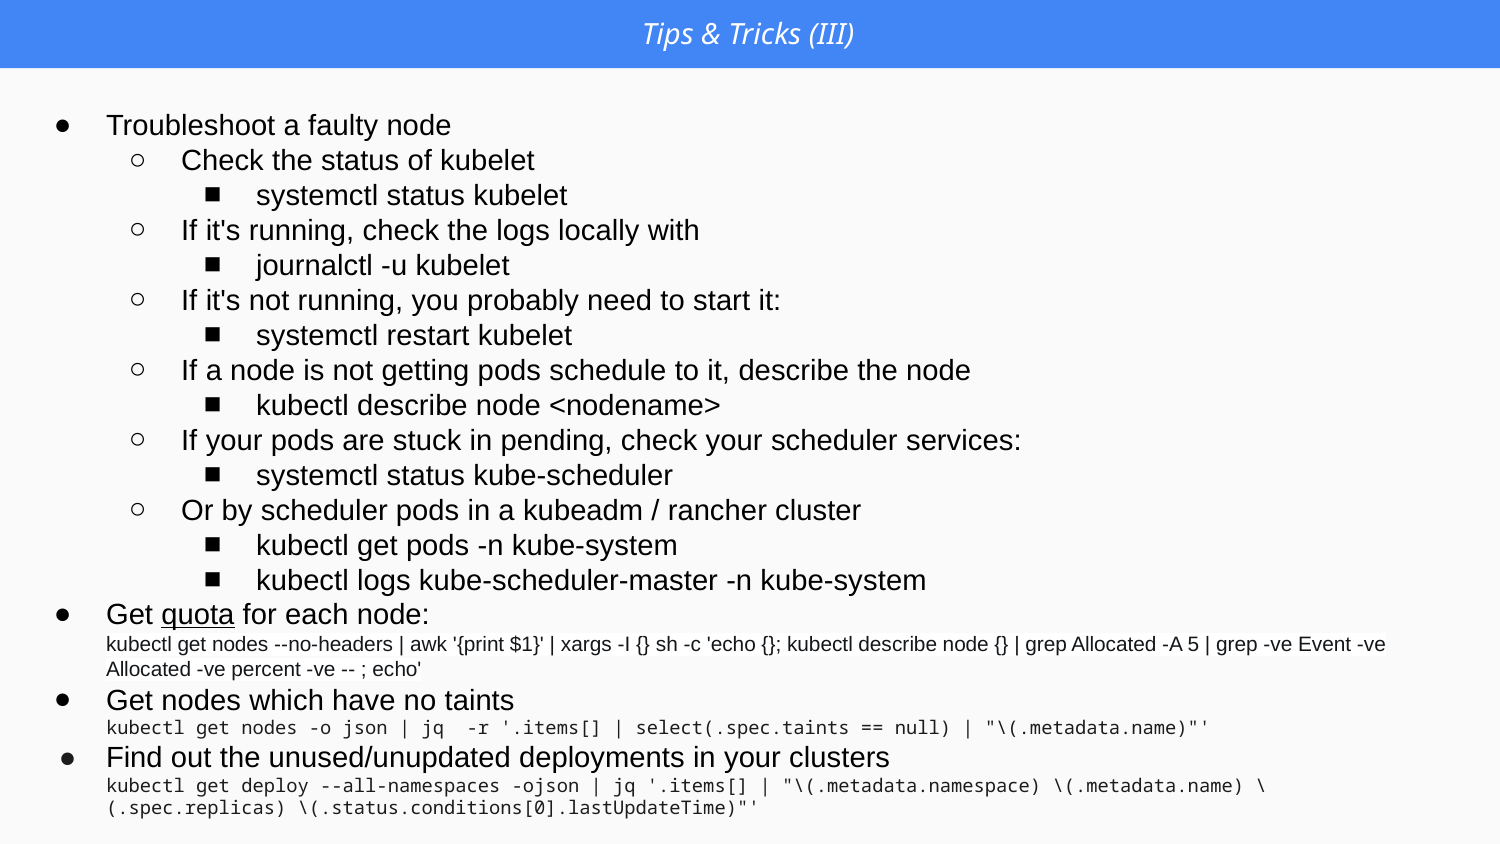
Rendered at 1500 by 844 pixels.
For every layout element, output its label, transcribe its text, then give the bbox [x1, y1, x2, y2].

title Tips & Tricks (III) [0, 0, 1497, 69]
text_box Troubleshoot a faulty node Check the status of kubelet systemctl status kubelet If it's running, check the logs locally with journalctl -u kubelet If it's not running, you probably need to start it: systemctl restart kubelet If a node is not getting pods schedule to it, describe the node kubectl describe node <nodename> If your pods are stuck in pending, check your scheduler services: systemctl status kube-scheduler Or by scheduler pods in a kubeadm / rancher cluster kubectl get pods -n kube-system kubectl logs kube-scheduler-master -n kube-system Get quota for each node: kubectl get nodes --no-headers | awk '{print $1}' | xargs -I {} sh -c 'echo {}; kubectl describe node {} | grep Allocated -A 5 | grep -ve Event -ve Allocated -ve percent -ve -- ; echo' Get nodes which have no taints kubectl get nodes -o json | jq -r '.items[] | select(.spec.taints == null) | "\(.metadata.name)"' Find out the unused/unupdated deployments in your clusters kubectl get deploy --all-namespaces -ojson | jq '.items[] | "\(.metadata.namespace) \(.metadata.name) \(.spec.replicas) \(.status.conditions[0].lastUpdateTime)"' [15, 91, 1454, 815]
